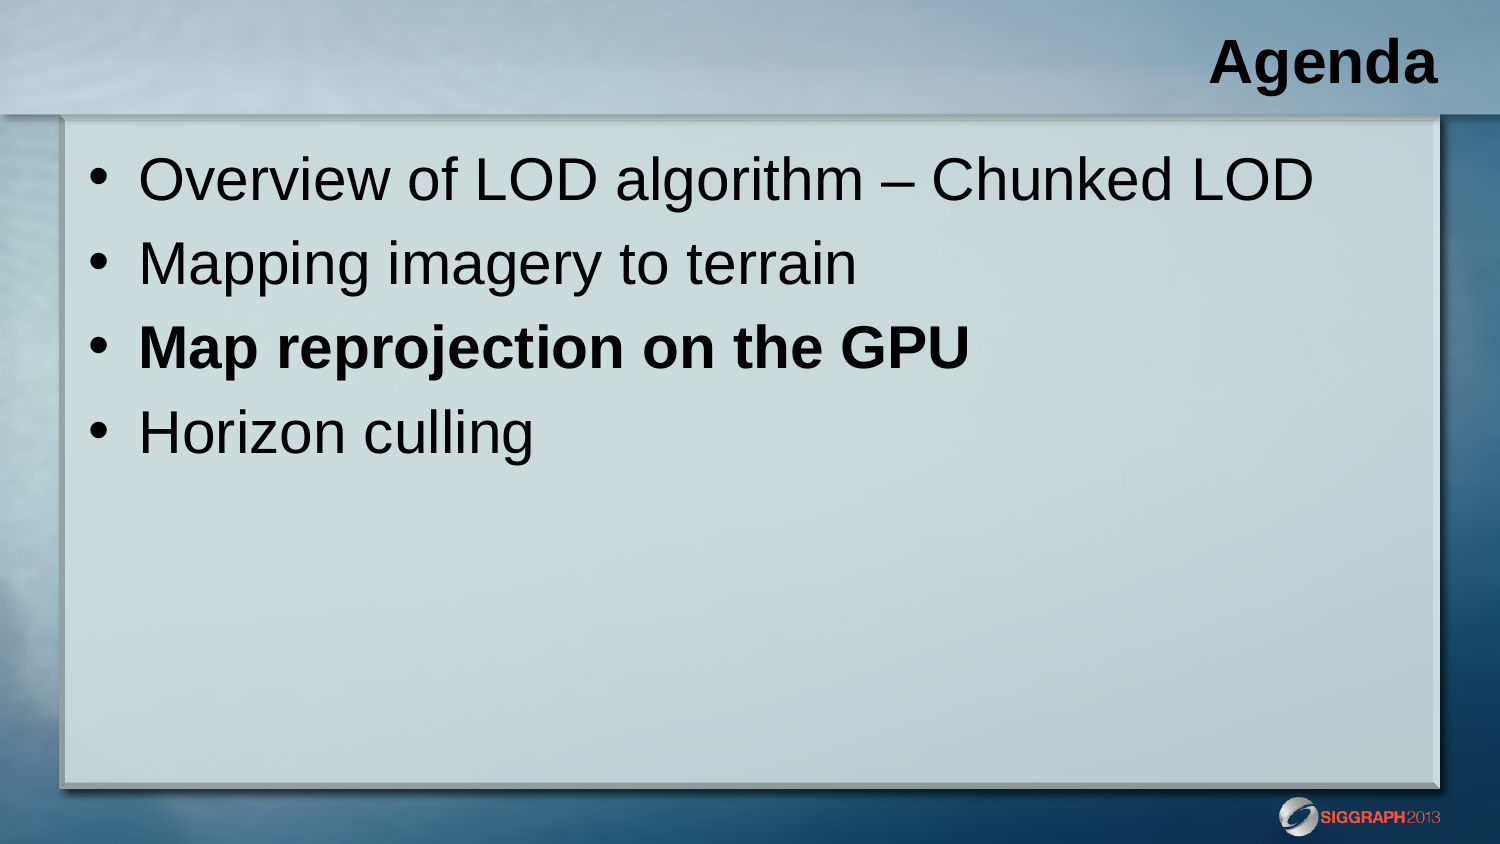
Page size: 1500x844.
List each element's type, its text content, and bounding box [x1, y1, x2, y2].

picture [0, 0, 1500, 844]
list Overview of LOD algorithm – Chunked LOD Mapping imagery to terrain Map reprojection on the GPU Horizon culling [75, 132, 1425, 782]
title Agenda [406, 15, 1452, 102]
